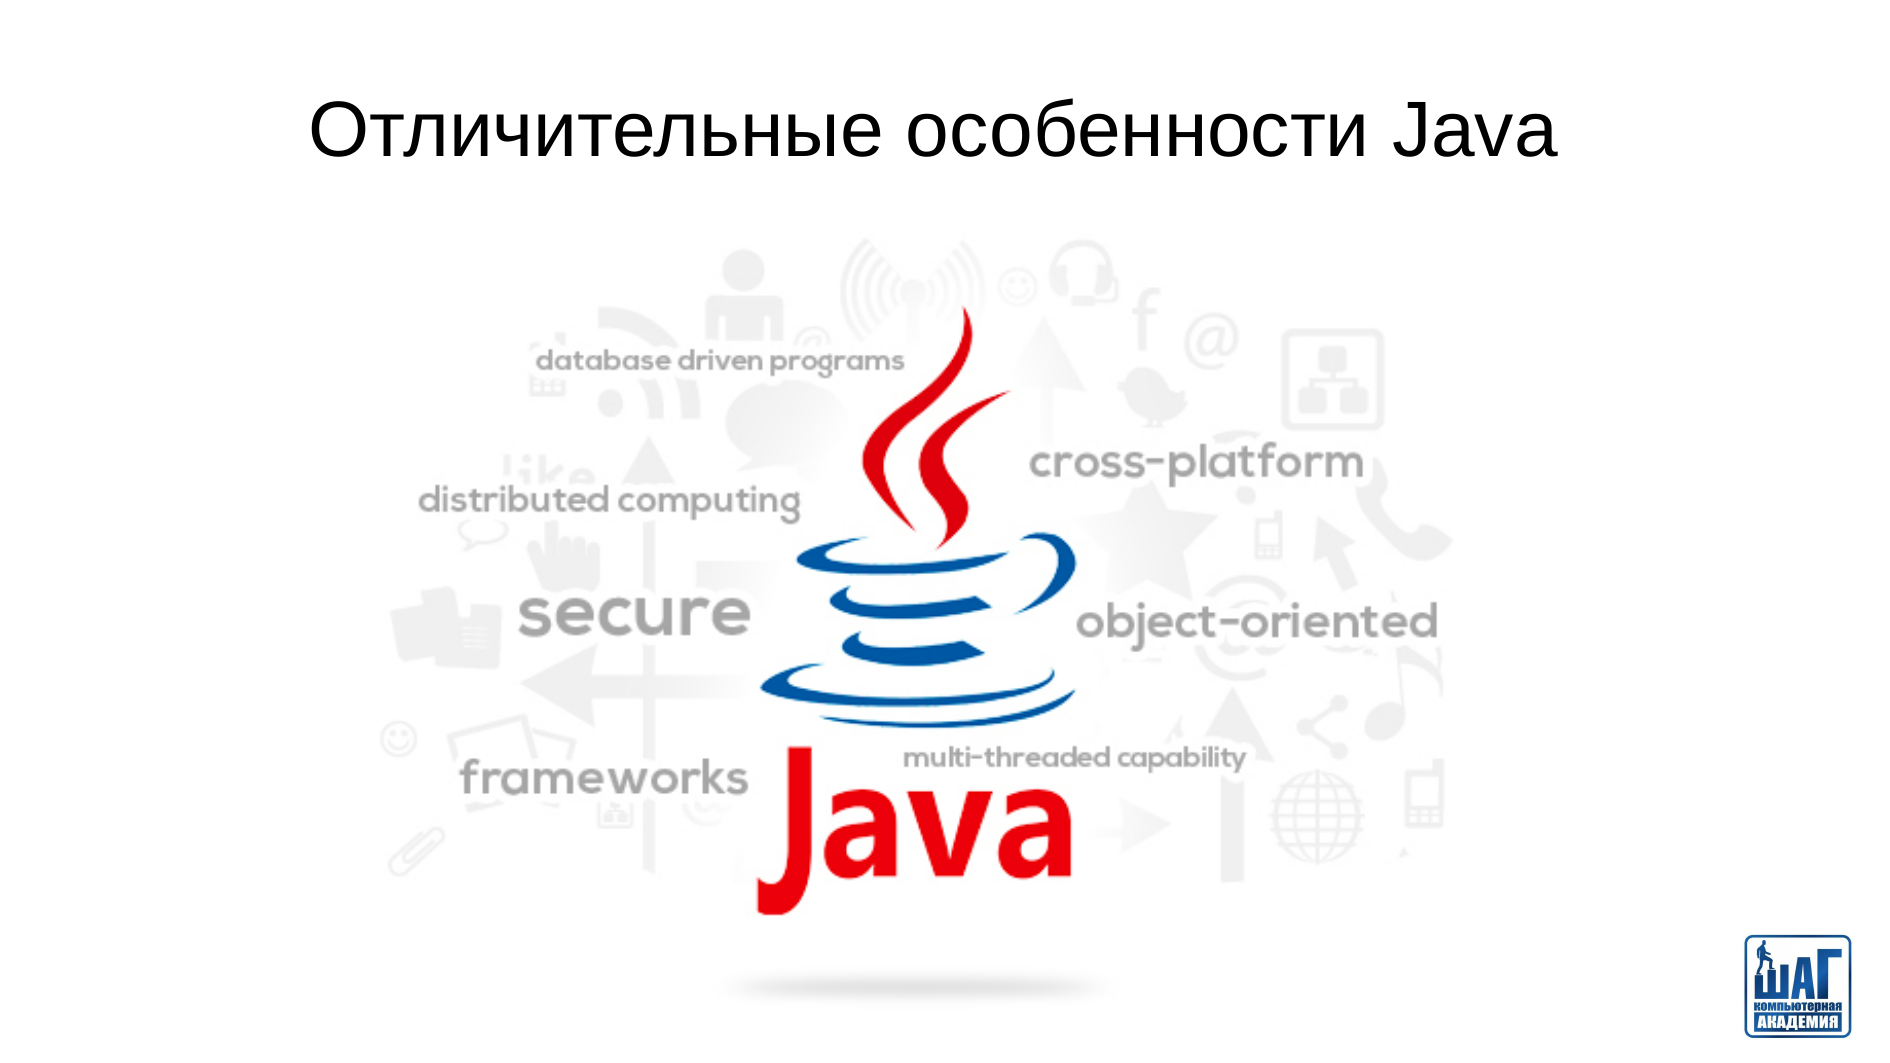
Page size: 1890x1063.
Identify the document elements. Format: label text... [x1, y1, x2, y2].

picture [365, 176, 1468, 1047]
picture [1740, 933, 1855, 1041]
text_box Отличительные особенности Java [35, 70, 1831, 922]
